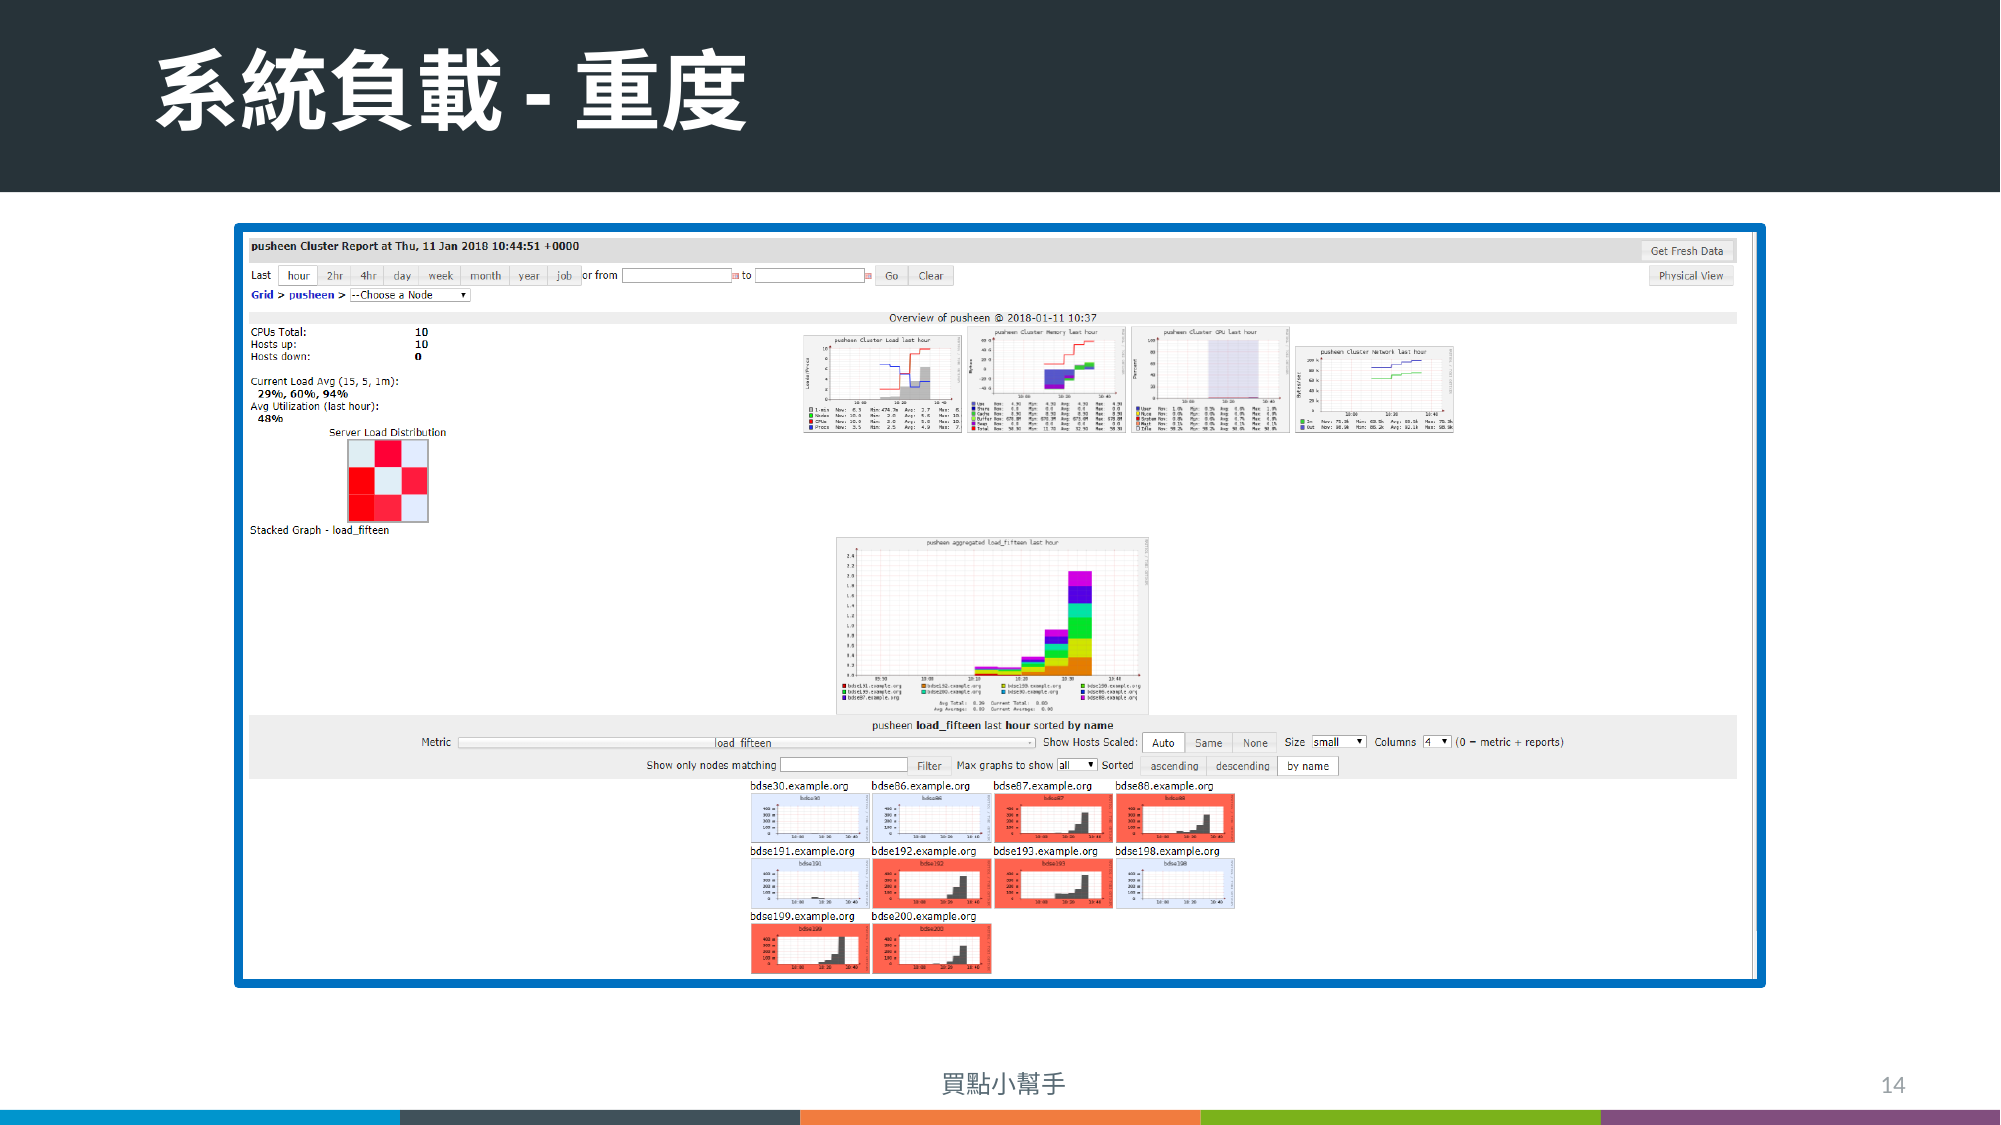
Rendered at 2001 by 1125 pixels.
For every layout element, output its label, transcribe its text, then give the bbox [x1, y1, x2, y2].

picture [242, 232, 1757, 979]
title 系統負載-重度 [137, 40, 1863, 151]
text_box 買點小幫手 [666, 1060, 1342, 1107]
slide_number 14 [1470, 1060, 1921, 1107]
